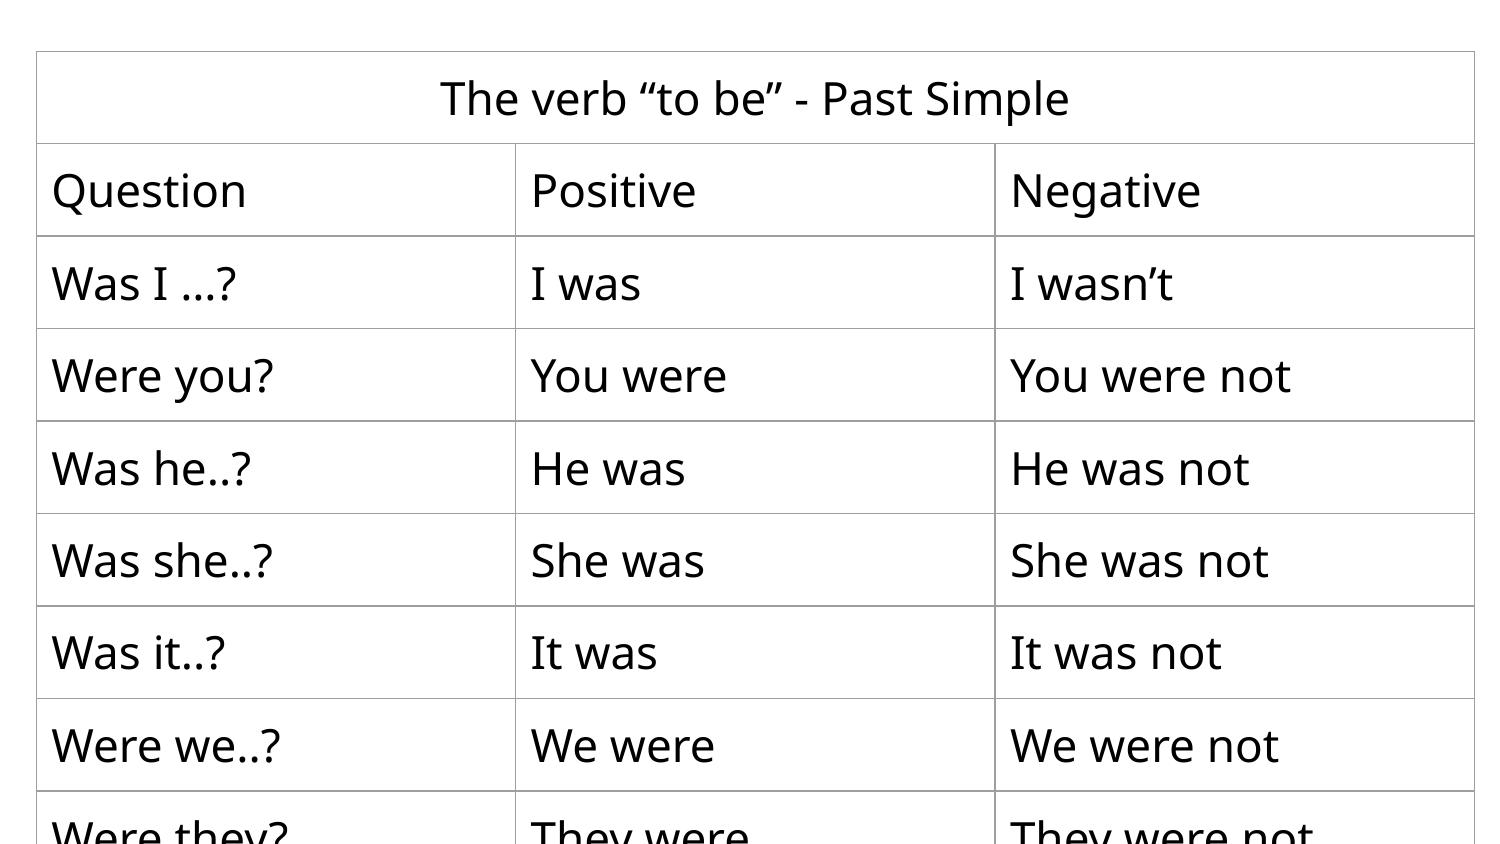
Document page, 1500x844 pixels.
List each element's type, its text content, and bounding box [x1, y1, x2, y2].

table_cell I wasn’t [996, 237, 1474, 328]
table_cell Was she..? [37, 514, 515, 605]
table_cell Was it..? [37, 607, 515, 698]
table_cell You were [516, 329, 994, 420]
table_cell Positive [516, 144, 994, 235]
table_cell We were [516, 699, 994, 790]
table_cell He was not [996, 422, 1474, 513]
table_cell They were not [996, 792, 1474, 844]
table_cell It was [516, 607, 994, 698]
table_cell I was [516, 237, 994, 328]
table_cell Was he..? [37, 422, 515, 513]
table_cell Were we..? [37, 699, 515, 790]
table_cell They were [516, 792, 994, 844]
table_cell Was I …? [37, 237, 515, 328]
table_cell We were not [996, 699, 1474, 790]
table_cell She was [516, 514, 994, 605]
table_header The verb “to be” - Past Simple [37, 52, 1474, 143]
table_cell It was not [996, 607, 1474, 698]
table_cell Were you? [37, 329, 515, 420]
table_cell He was [516, 422, 994, 513]
table_cell Negative [996, 144, 1474, 235]
table_cell Were they? [37, 792, 515, 844]
table_cell You were not [996, 329, 1474, 420]
table_cell She was not [996, 514, 1474, 605]
table_cell Question [37, 144, 515, 235]
